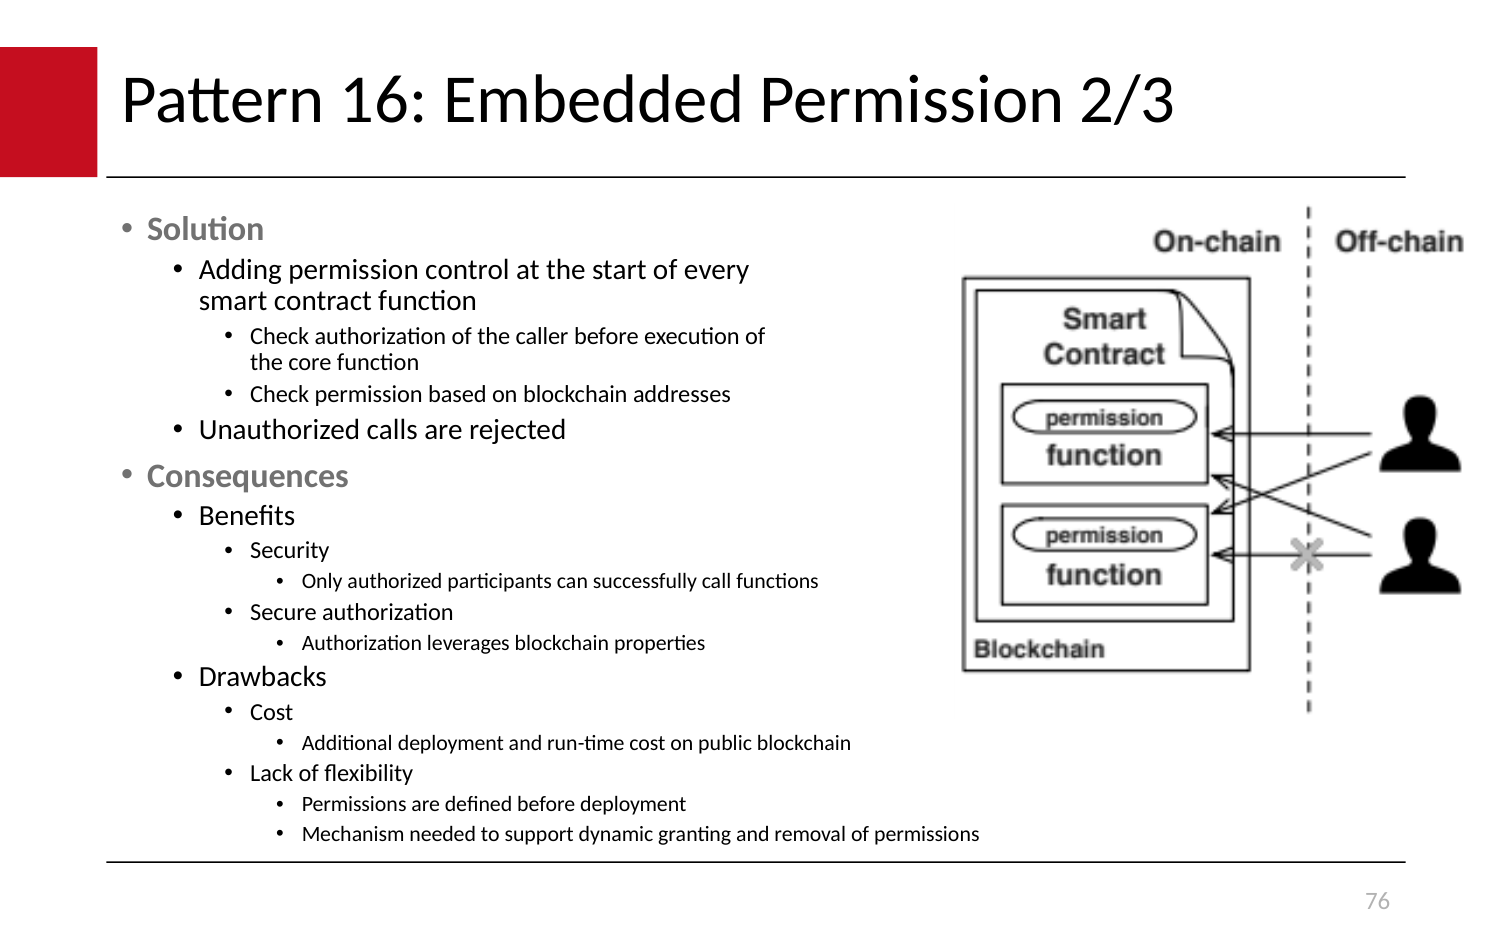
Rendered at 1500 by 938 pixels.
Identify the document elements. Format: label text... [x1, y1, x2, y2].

picture [953, 203, 1487, 719]
list Solution Adding permission control at the start of every smart contract function Check authorization of the caller before execution of the core function Check permission based on blockchain addresses Unauthorized calls are rejected Consequences Benefits Security Only authorized participants can successfully call functions Secure authorization Authorization leverages blockchain properties Drawbacks Cost Additional deployment and run-time cost on public blockchain Lack of flexibility Permissions are defined before deployment Mechanism needed to support dynamic granting and removal of permissions [106, 203, 1406, 861]
title Pattern 16: Embedded Permission 2/3 [106, 47, 1406, 154]
slide_number 76 [1101, 880, 1406, 918]
